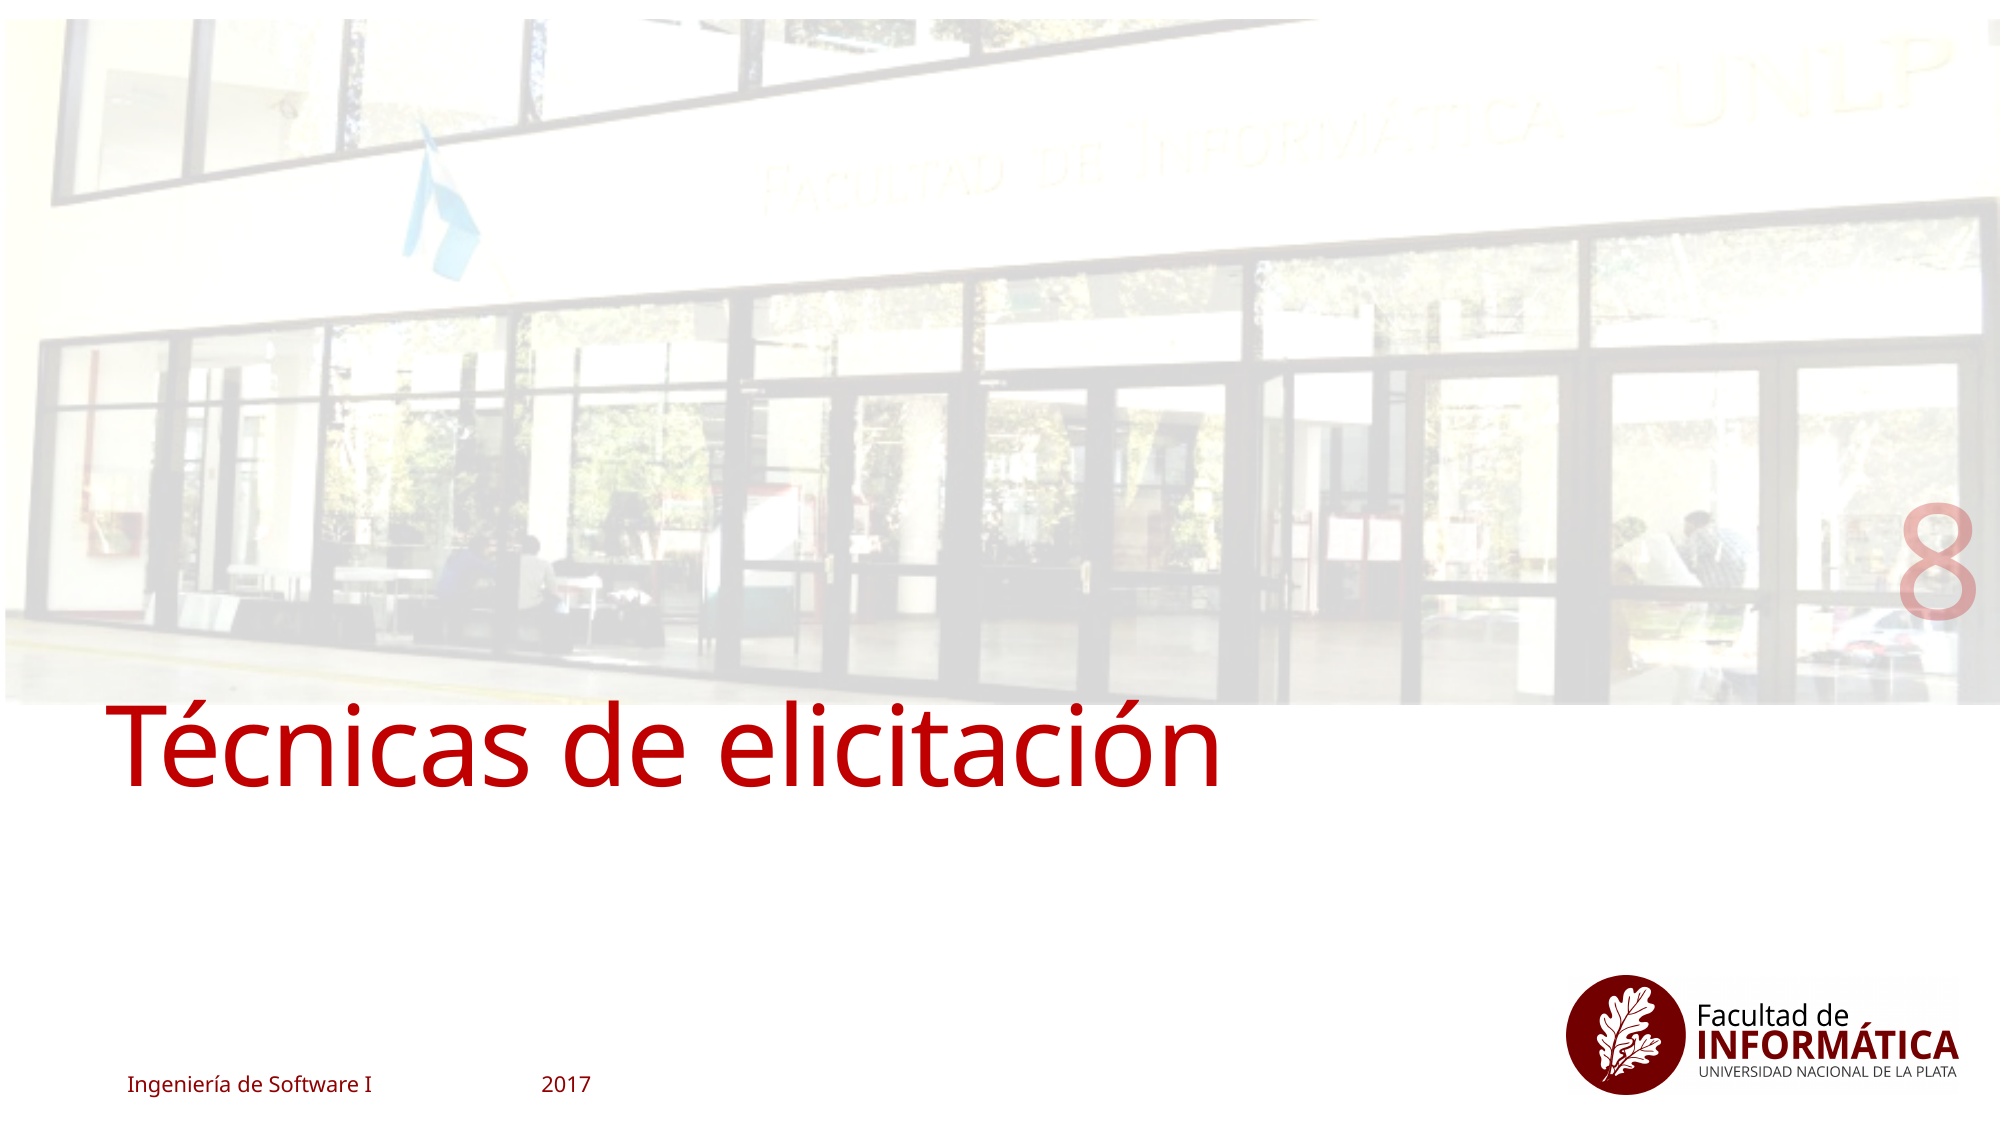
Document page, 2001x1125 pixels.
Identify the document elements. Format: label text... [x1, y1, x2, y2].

title Técnicas de elicitación [90, 716, 1859, 817]
slide_number 2017 [575, 1063, 1202, 1101]
slide_number 8 [1520, 456, 2000, 686]
picture [1566, 975, 1959, 1095]
footer Ingeniería de Software I [112, 1063, 575, 1125]
